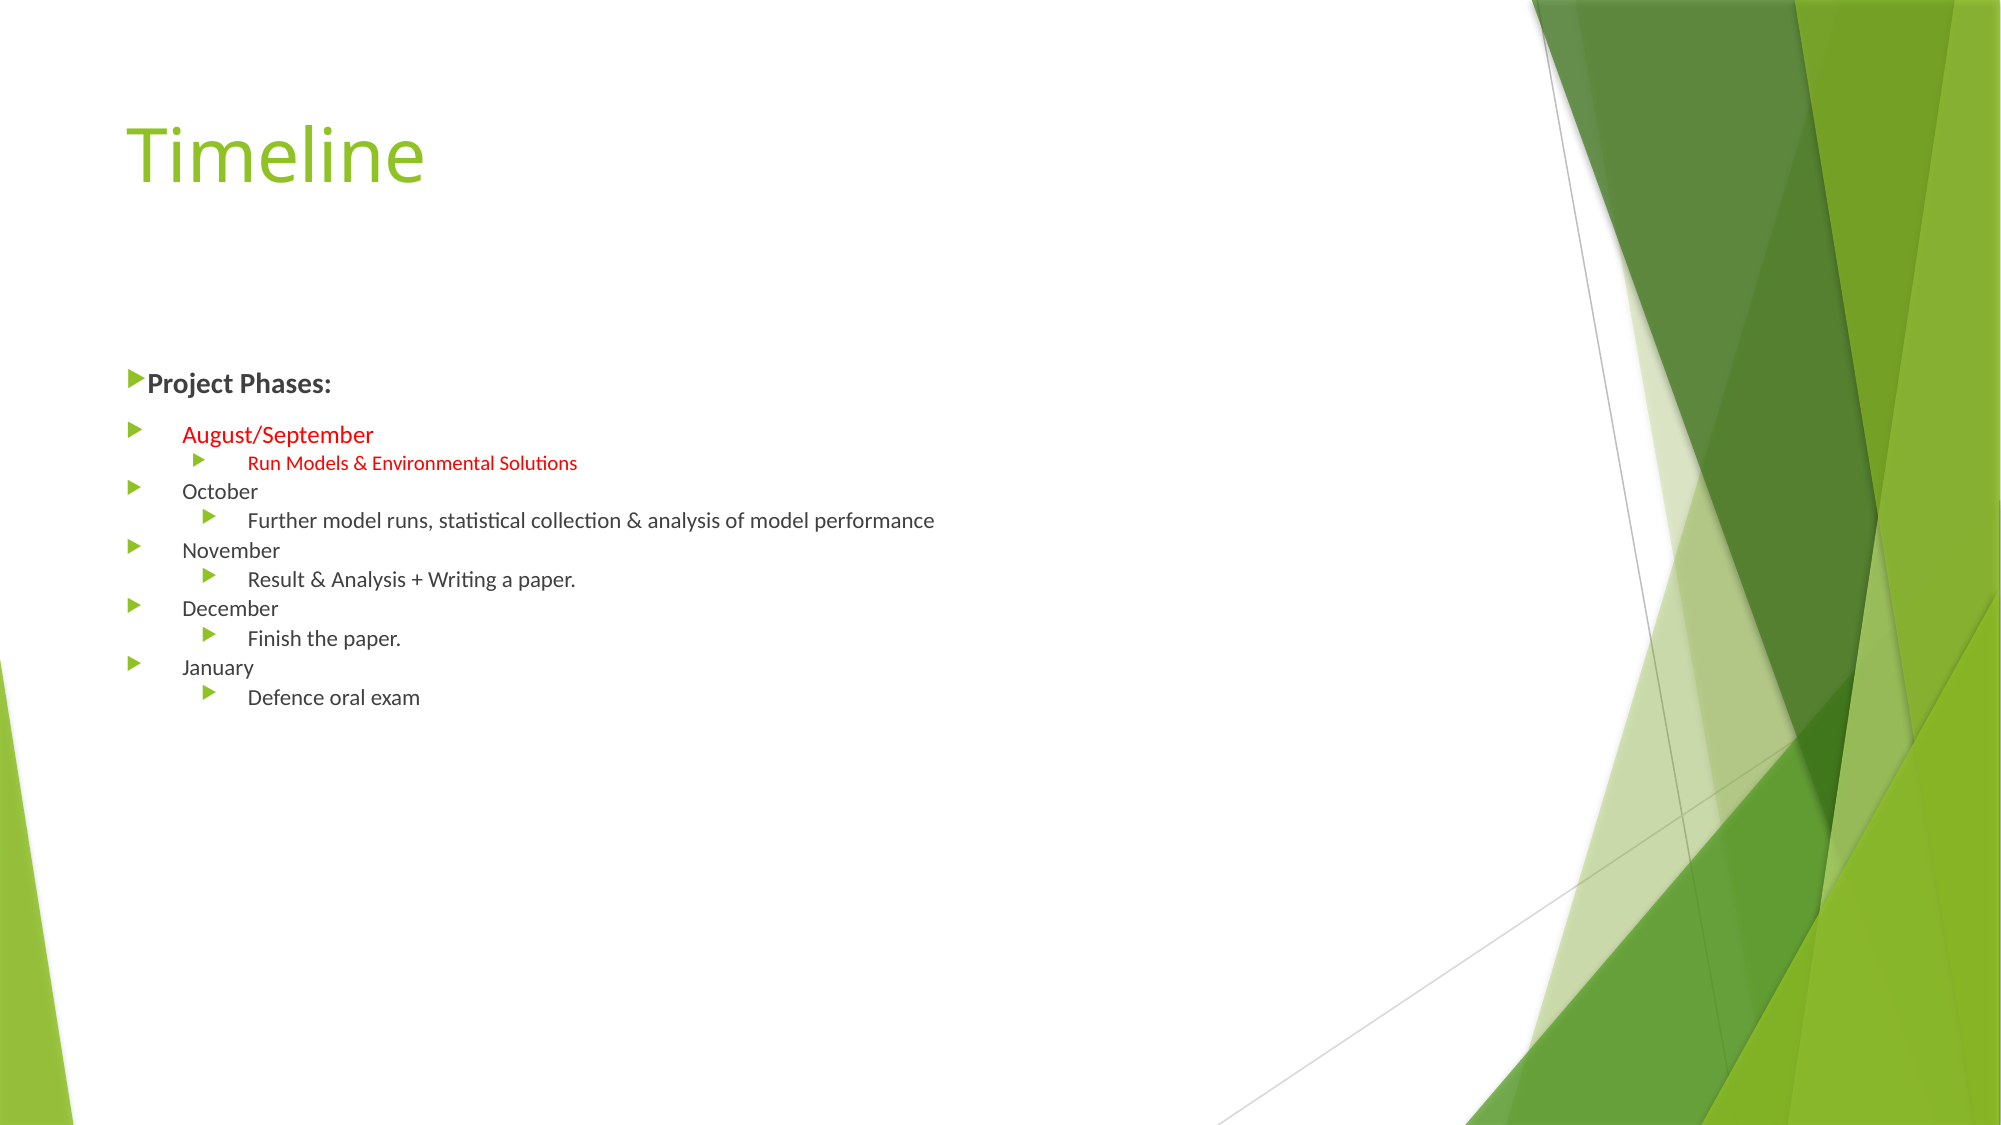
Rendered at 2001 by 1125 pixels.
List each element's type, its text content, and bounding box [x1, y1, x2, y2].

title Timeline [111, 99, 1522, 317]
list Project Phases: August/September Run Models & Environmental Solutions October Further model runs, statistical collection & analysis of model performance November Result & Analysis + Writing a paper. December Finish the paper. January Defence oral exam [111, 354, 1522, 992]
